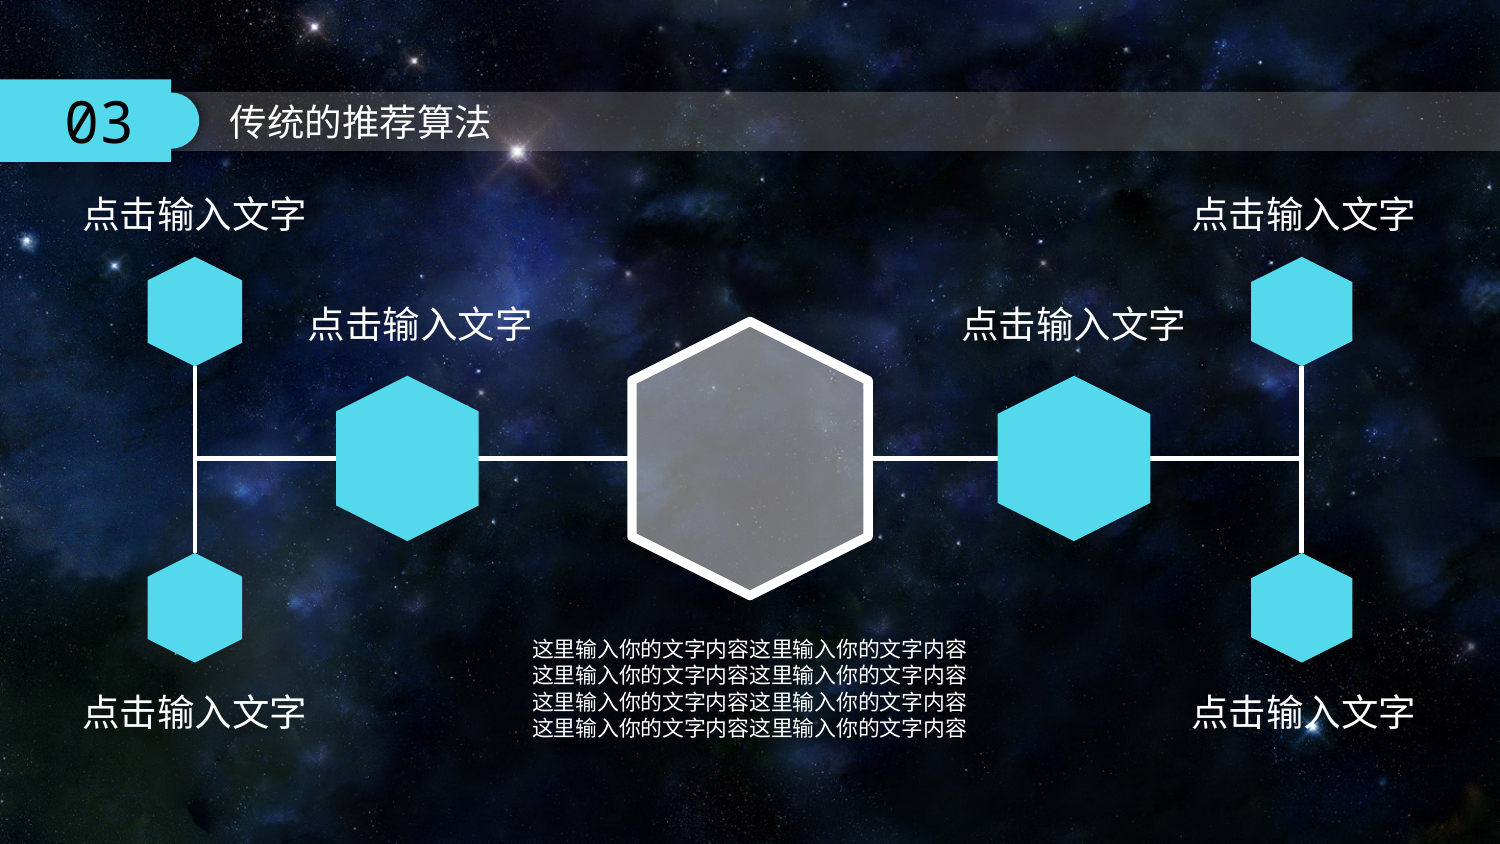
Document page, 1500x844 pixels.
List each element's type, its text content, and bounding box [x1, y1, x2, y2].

text_box [334, 466, 481, 543]
text_box 这里输入你的文字内容这里输入你的文字内容这里输入你的文字内容这里输入你的文字内容这里输入你的文字内容这里输入你的文字内容这里输入你的文字内容这里输入你的文字内容 [188, 91, 1500, 151]
text_box 点击输入文字 [1176, 682, 1432, 742]
picture [0, 151, 1500, 844]
text_box [145, 553, 245, 665]
text_box [995, 466, 1153, 543]
text_box 点击输入文字 [946, 293, 1202, 354]
text_box [1249, 552, 1355, 665]
text_box [629, 319, 871, 598]
text_box 这里输入你的文字内容这里输入你的文字内容 这里输入你的文字内容这里输入你的文字内容 这里输入你的文字内容这里输入你的文字内容 这里输入你的文字内容这里输入你的文字内容 [517, 628, 983, 775]
text_box 点击输入文字 [67, 682, 323, 742]
text_box [995, 373, 1153, 457]
text_box [145, 254, 245, 368]
text_box 点击输入文字 [1176, 184, 1432, 244]
text_box 点击输入文字 [292, 293, 548, 354]
text_box [334, 373, 481, 457]
picture [0, 0, 1500, 91]
text_box [1249, 254, 1355, 368]
text_box 点击输入文字 [67, 184, 323, 244]
